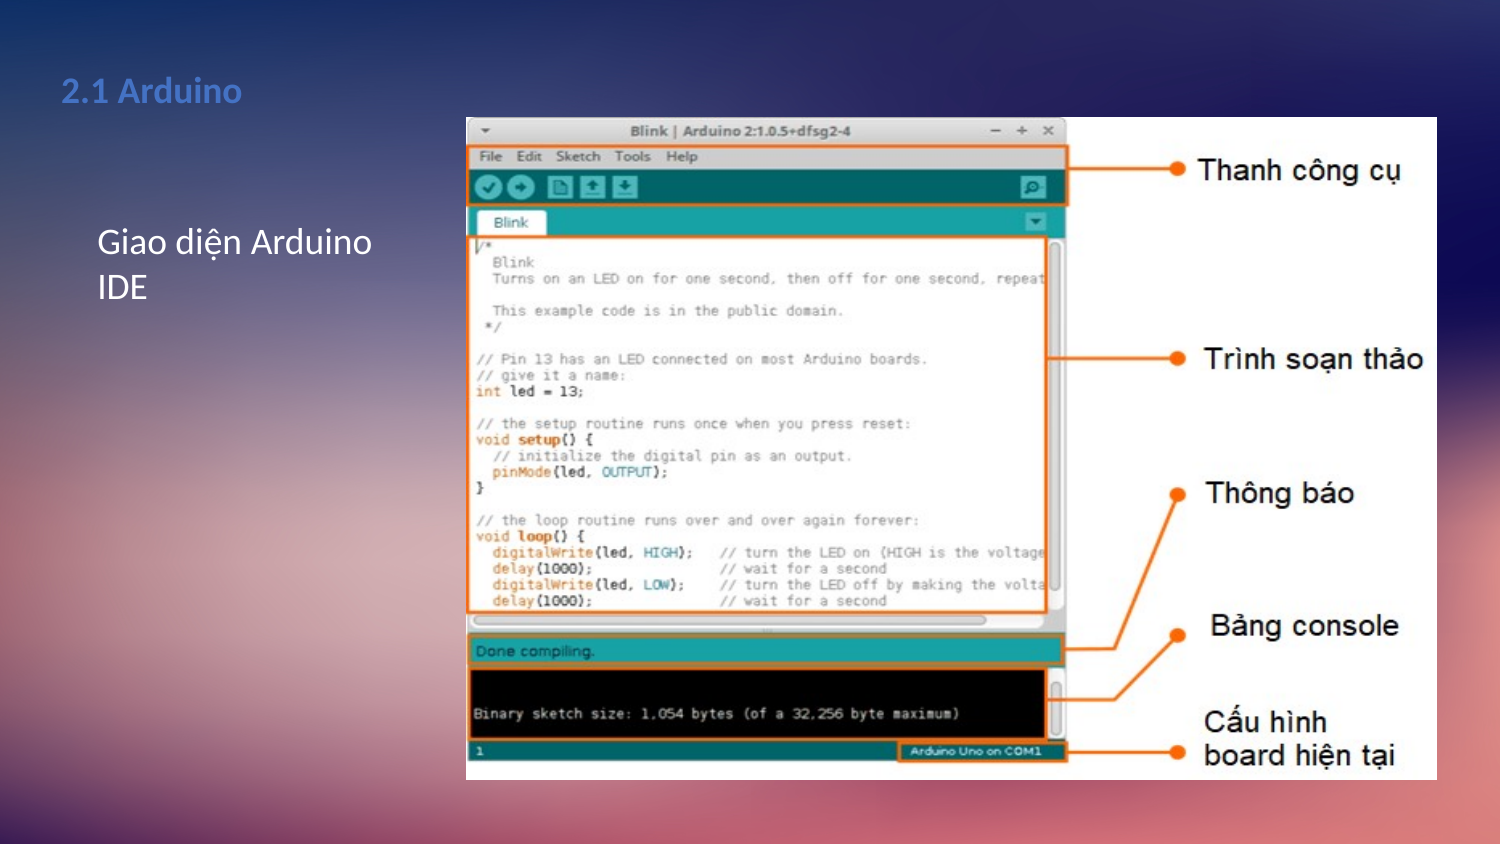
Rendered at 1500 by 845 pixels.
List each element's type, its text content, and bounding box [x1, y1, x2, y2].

picture [0, 0, 1500, 844]
text_box Giao diện Arduino IDE [82, 209, 420, 315]
text_box 2.1 Arduino [46, 55, 258, 119]
